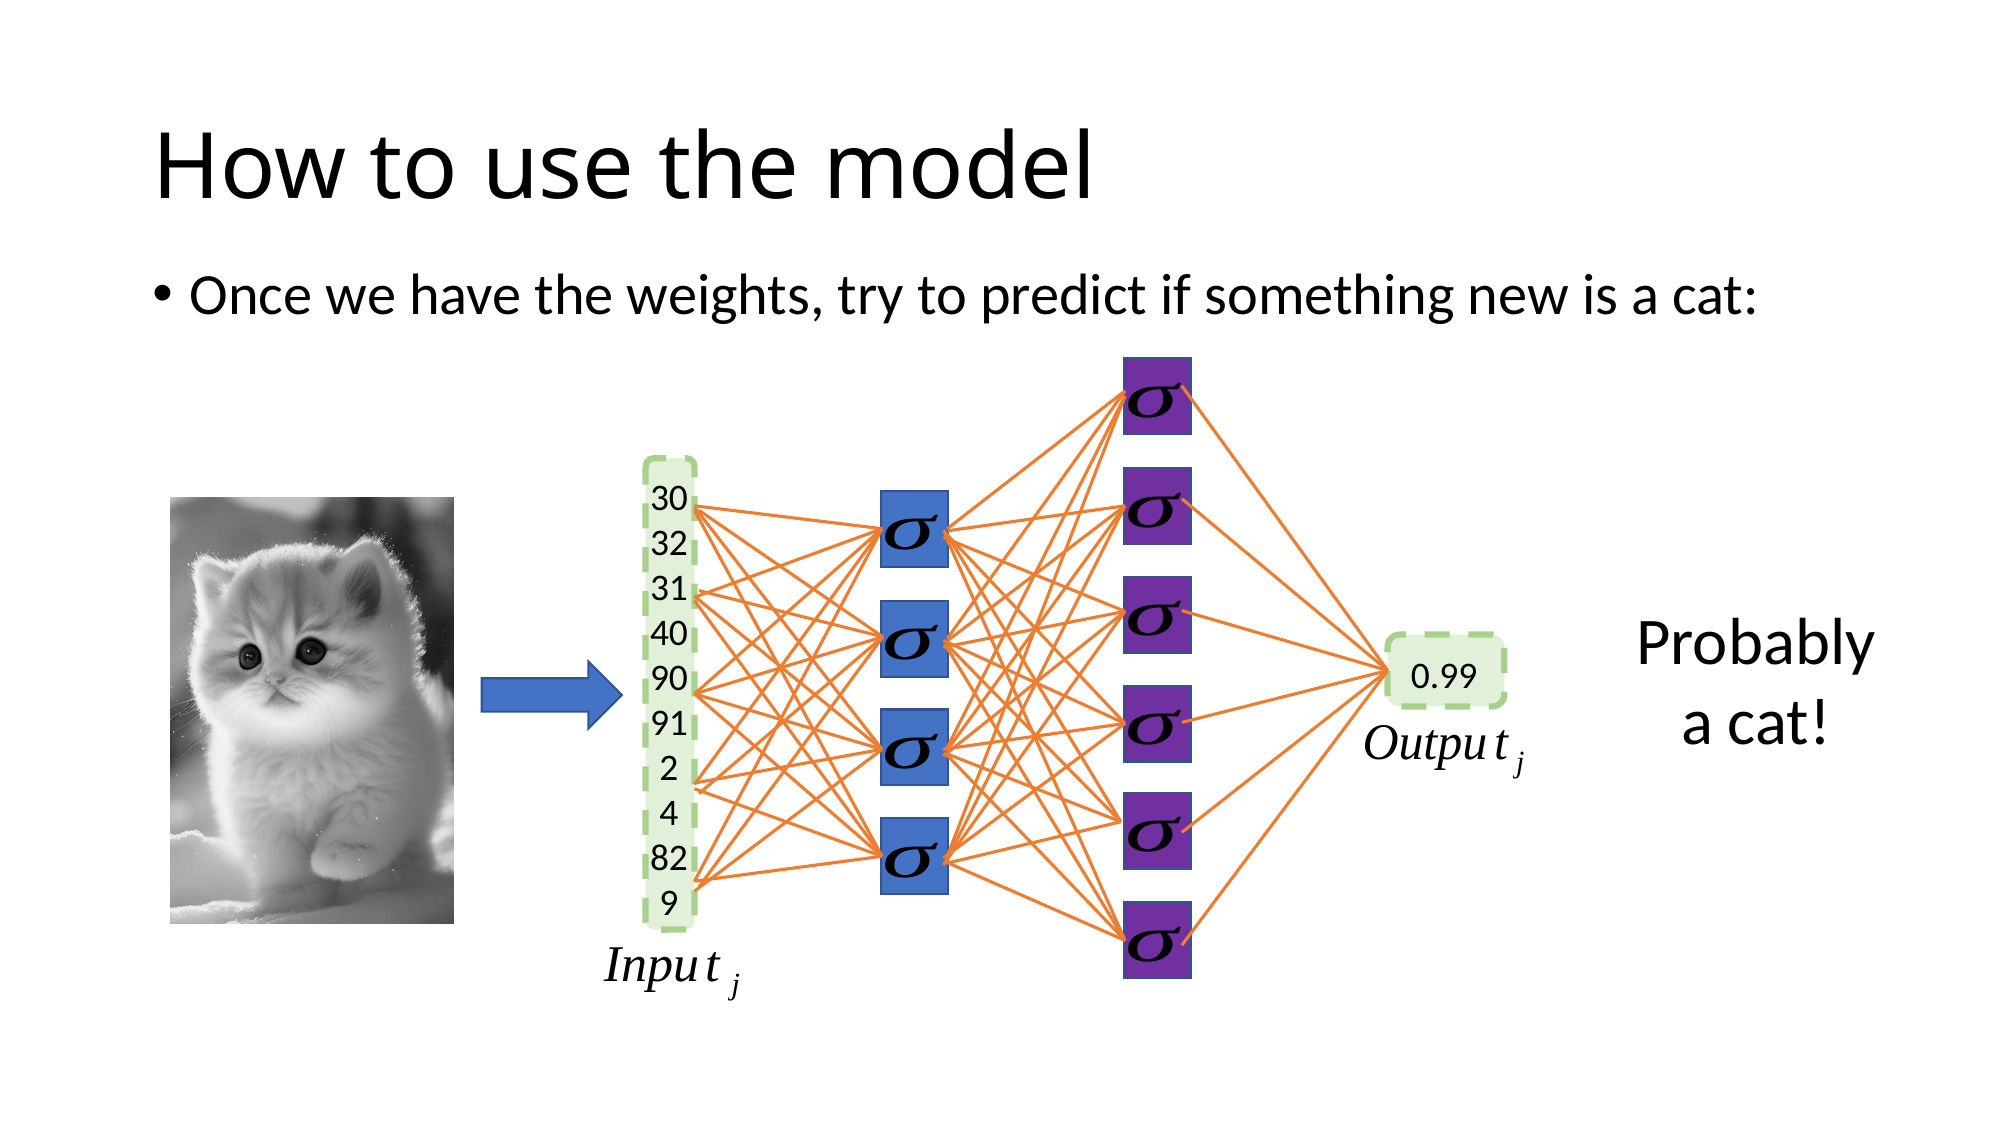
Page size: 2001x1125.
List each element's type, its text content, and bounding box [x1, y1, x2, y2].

text_box 0.99 [1396, 643, 1581, 704]
list Once we have the weights, try to predict if something new is a cat: [137, 256, 1863, 971]
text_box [481, 465, 710, 981]
text_box [1388, 633, 1504, 708]
text_box [644, 457, 695, 465]
picture [170, 497, 454, 924]
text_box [943, 390, 1126, 941]
title How to use the model [137, 59, 1863, 256]
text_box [1181, 385, 1388, 946]
text_box Probably a cat! [1619, 590, 1893, 766]
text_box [1125, 358, 1191, 978]
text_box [882, 491, 943, 894]
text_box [710, 505, 883, 892]
